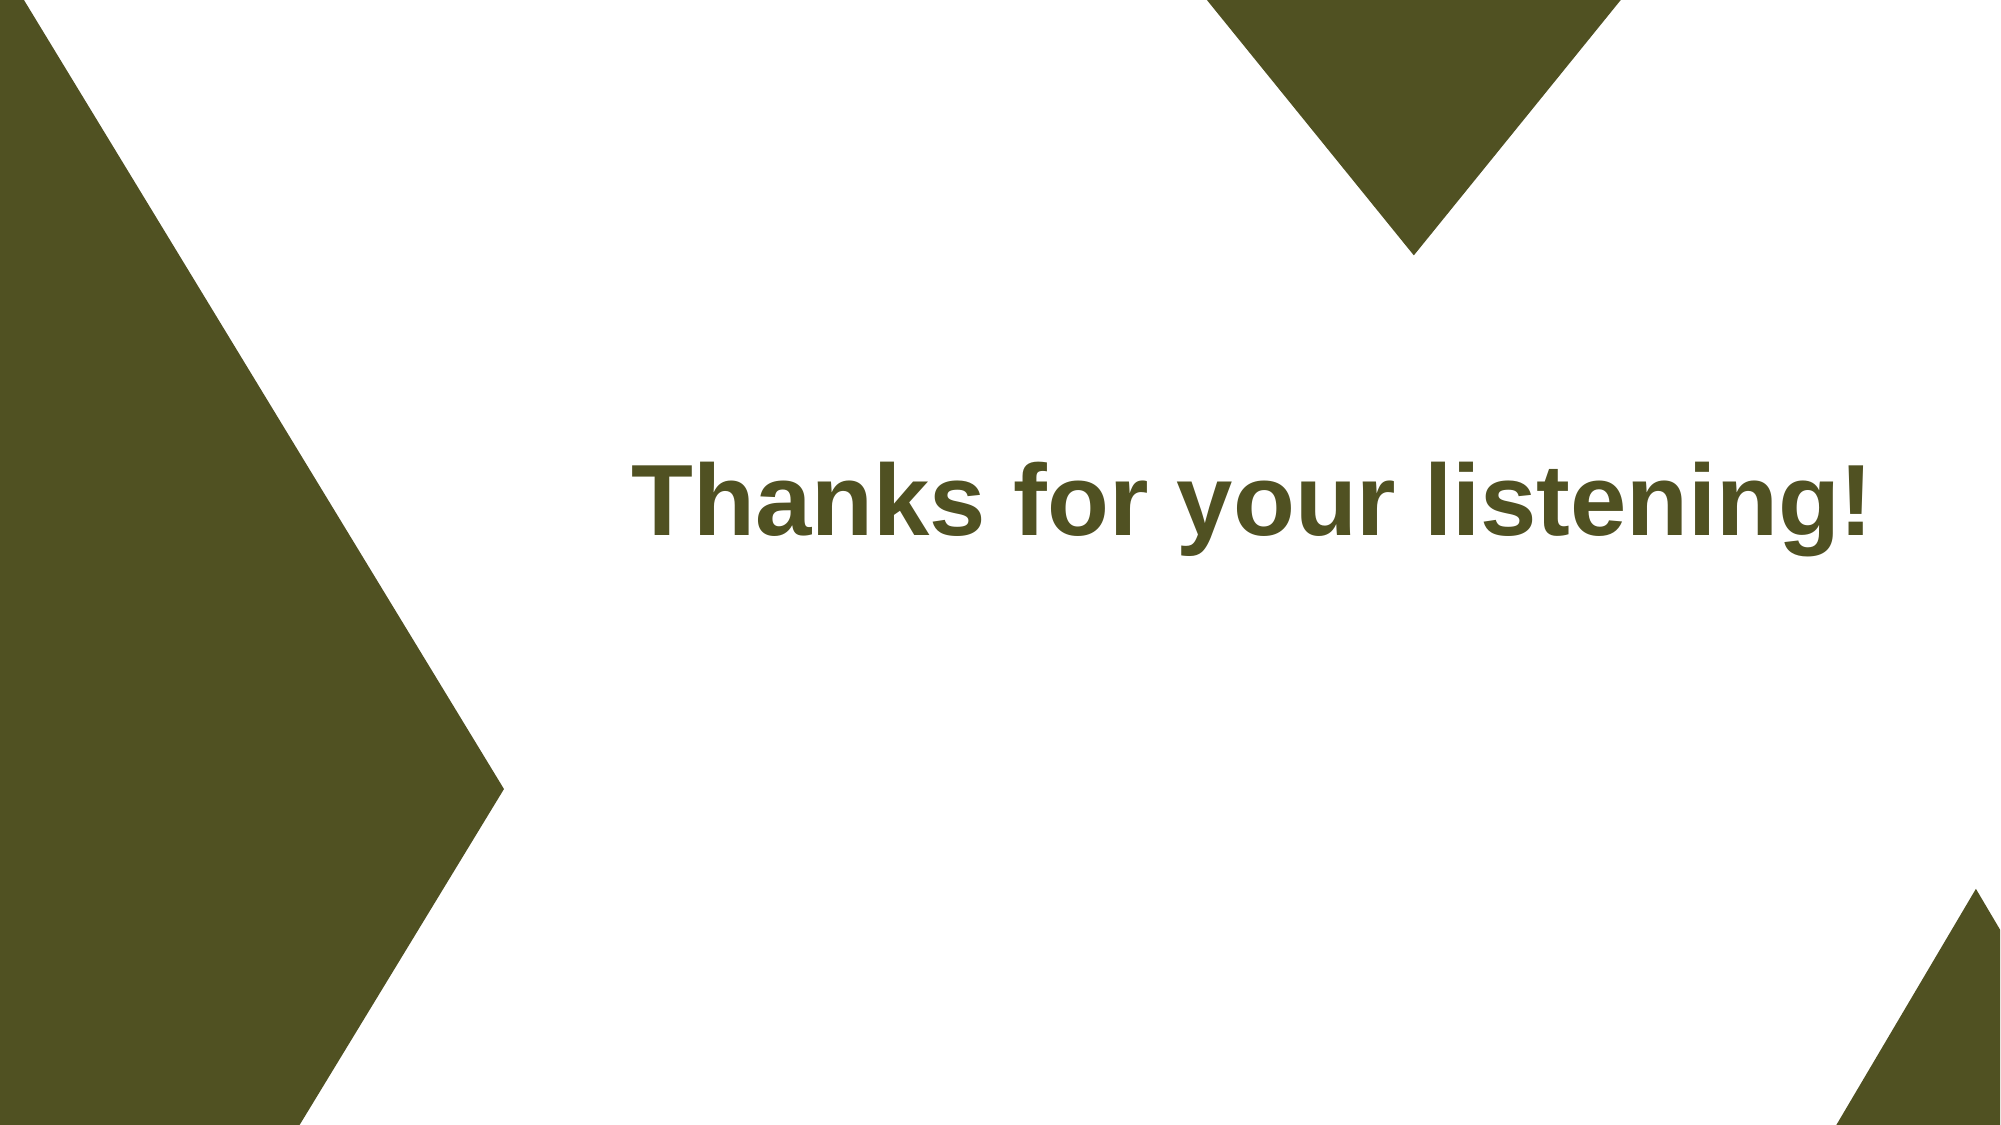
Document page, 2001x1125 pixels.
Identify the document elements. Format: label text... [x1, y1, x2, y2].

list Thanks for your listening! [580, 427, 1890, 578]
